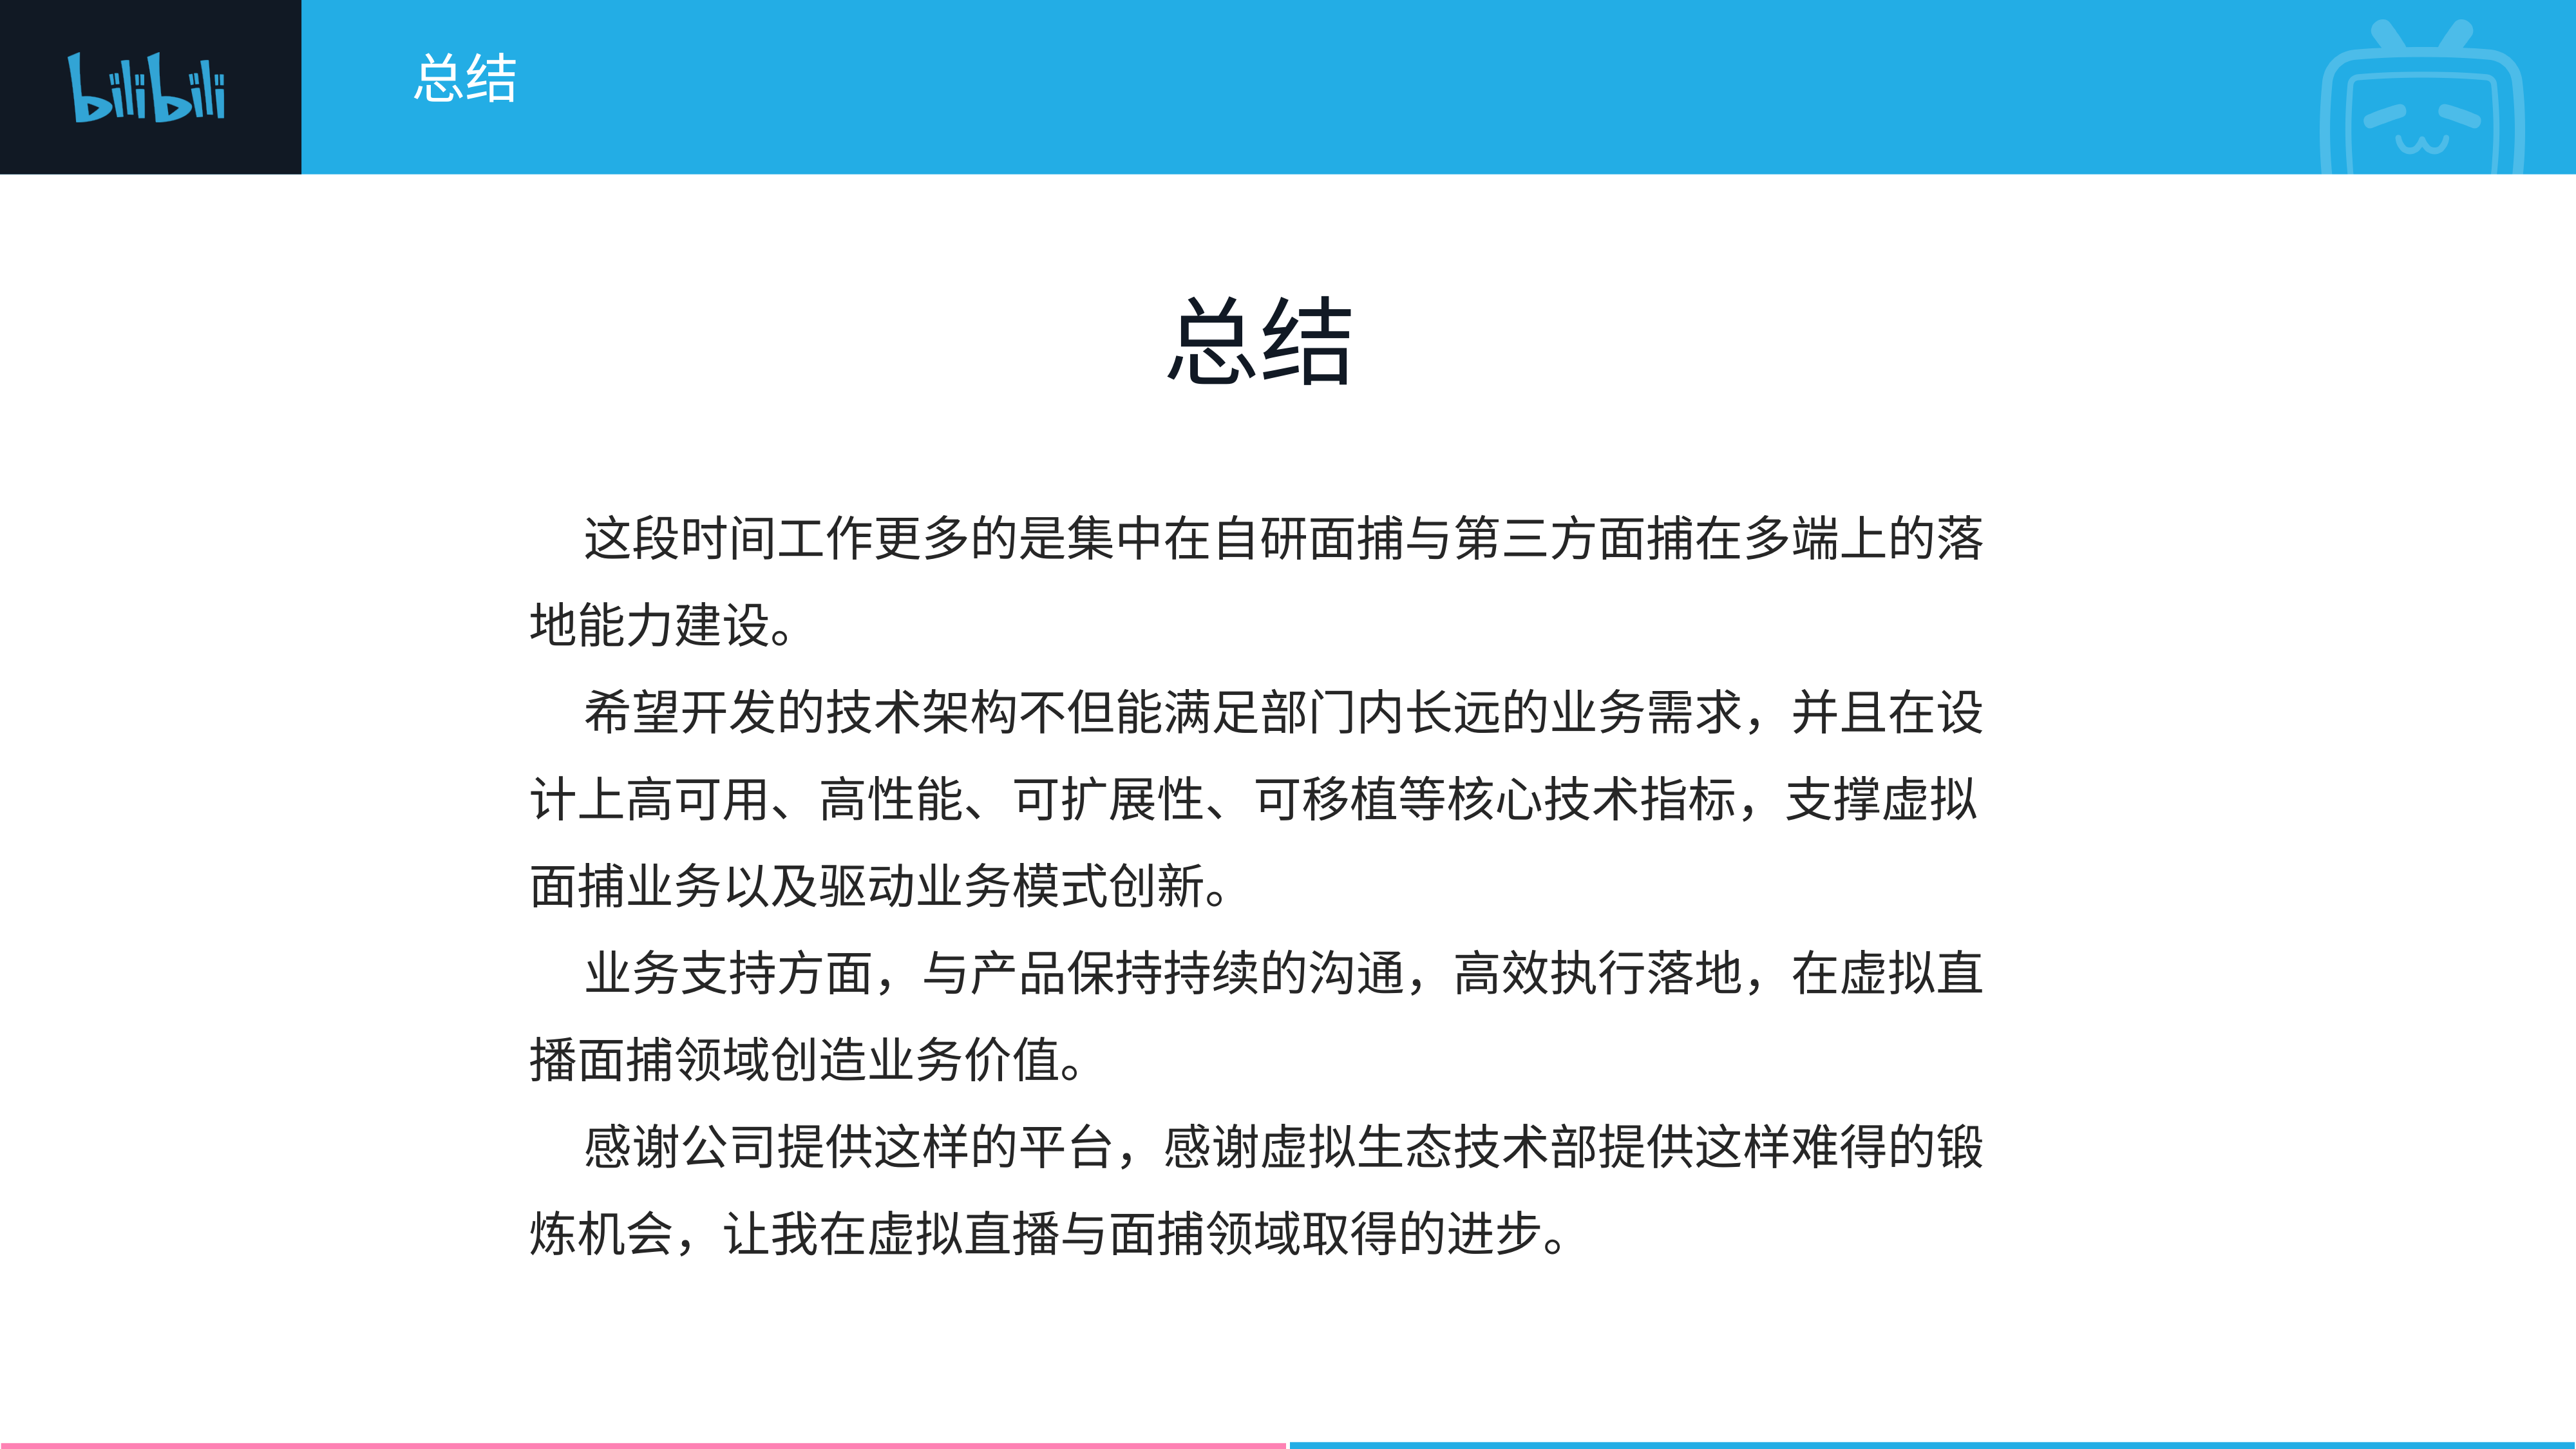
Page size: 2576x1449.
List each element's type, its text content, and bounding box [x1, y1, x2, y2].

text_box 这段时间工作更多的是集中在自研面捕与第三方面捕在多端上的落地能力建设。 希望开发的技术架构不但能满足部门内长远的业务需求，并且在设计上高可用、高性能、可扩展性、可移植等核心技术指标，支撑虚拟面捕业务以及驱动业务模式创新。 业务支持方面，与产品保持持续的沟通，高效执行落地，在虚拟直播面捕领域创造业务价值。 感谢公司提供这样的平台，感谢虚拟生态技术部提供这样难得的锻炼机会，让我在虚拟直播与面捕领域取得的进步。 [524, 473, 1997, 1267]
picture [68, 52, 225, 122]
text_box 总结 [673, 275, 1847, 402]
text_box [1, 1441, 2575, 1449]
picture [2320, 19, 2525, 175]
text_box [0, 0, 2576, 175]
